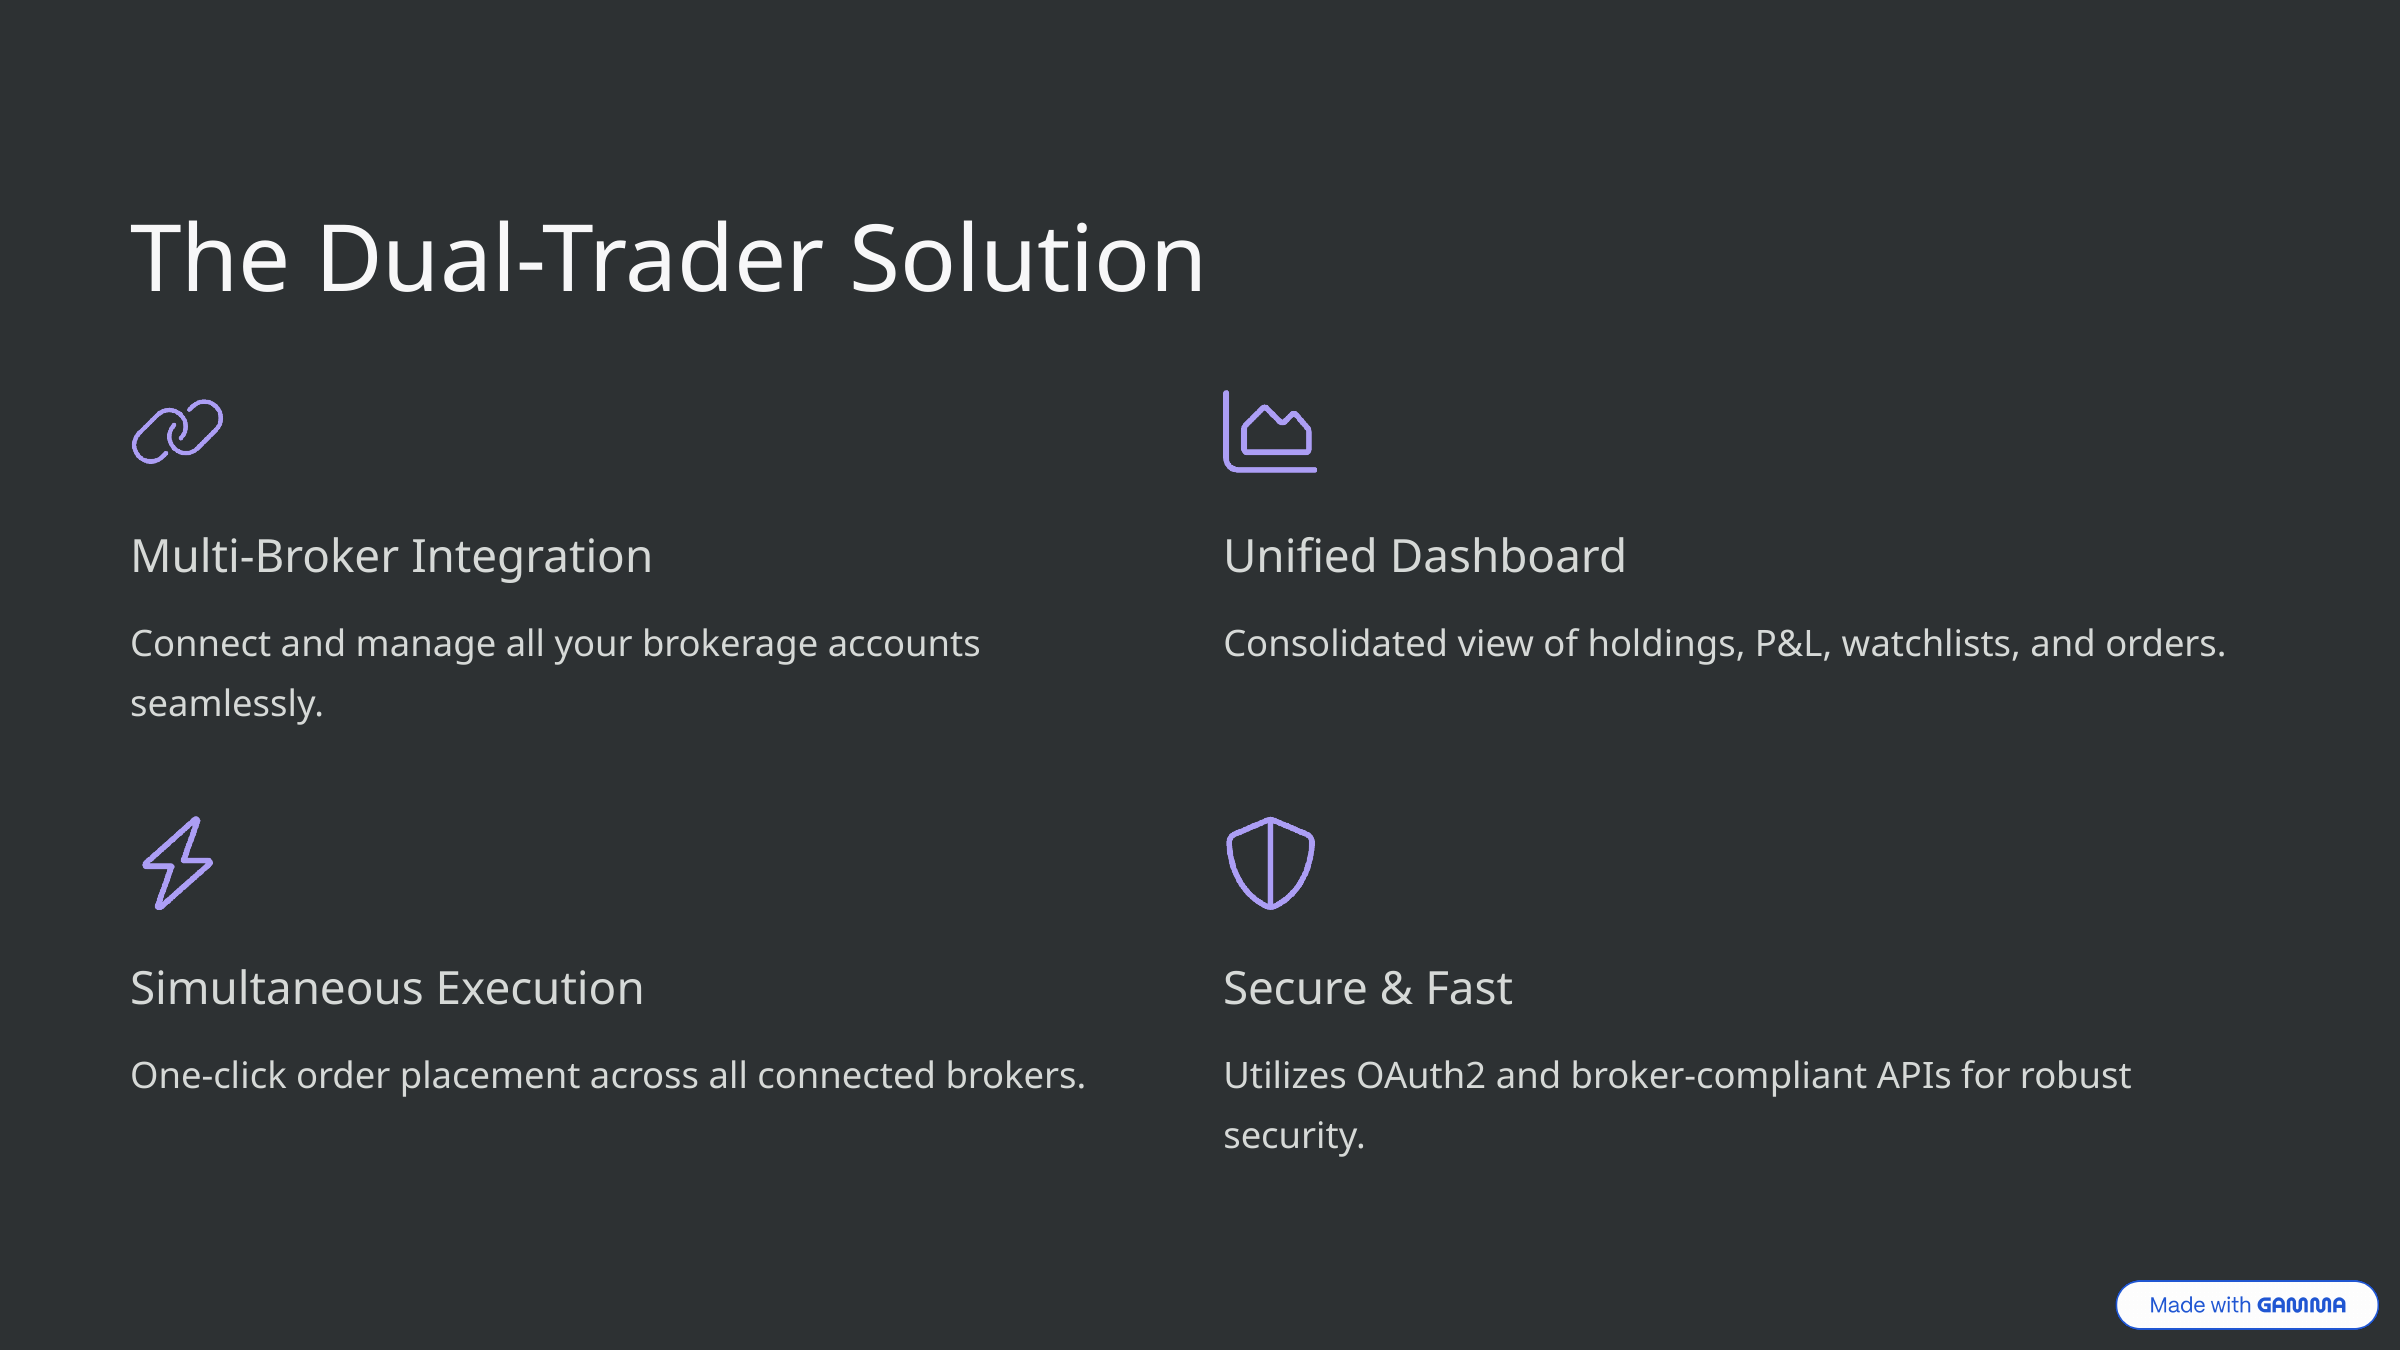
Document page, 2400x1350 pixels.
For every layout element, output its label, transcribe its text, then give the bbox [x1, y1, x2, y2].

picture [130, 384, 224, 478]
text_box Utilizes OAuth2 and broker-compliant APIs for robust security. [1223, 1036, 2270, 1156]
picture [1223, 384, 1317, 478]
picture [2106, 1271, 2389, 1339]
picture [130, 816, 224, 910]
text_box Consolidated view of holdings, P&L, watchlists, and orders. [1223, 604, 2270, 665]
text_box Secure & Fast [1223, 956, 1689, 1015]
text_box The Dual-Trader Solution [130, 194, 1222, 311]
text_box Unified Dashboard [1223, 524, 1689, 583]
text_box One-click order placement across all connected brokers. [130, 1036, 1177, 1097]
text_box Simultaneous Execution [130, 956, 656, 1015]
text_box Multi-Broker Integration [130, 524, 656, 583]
text_box Connect and manage all your brokerage accounts seamlessly. [130, 604, 1177, 724]
picture [1223, 816, 1317, 910]
